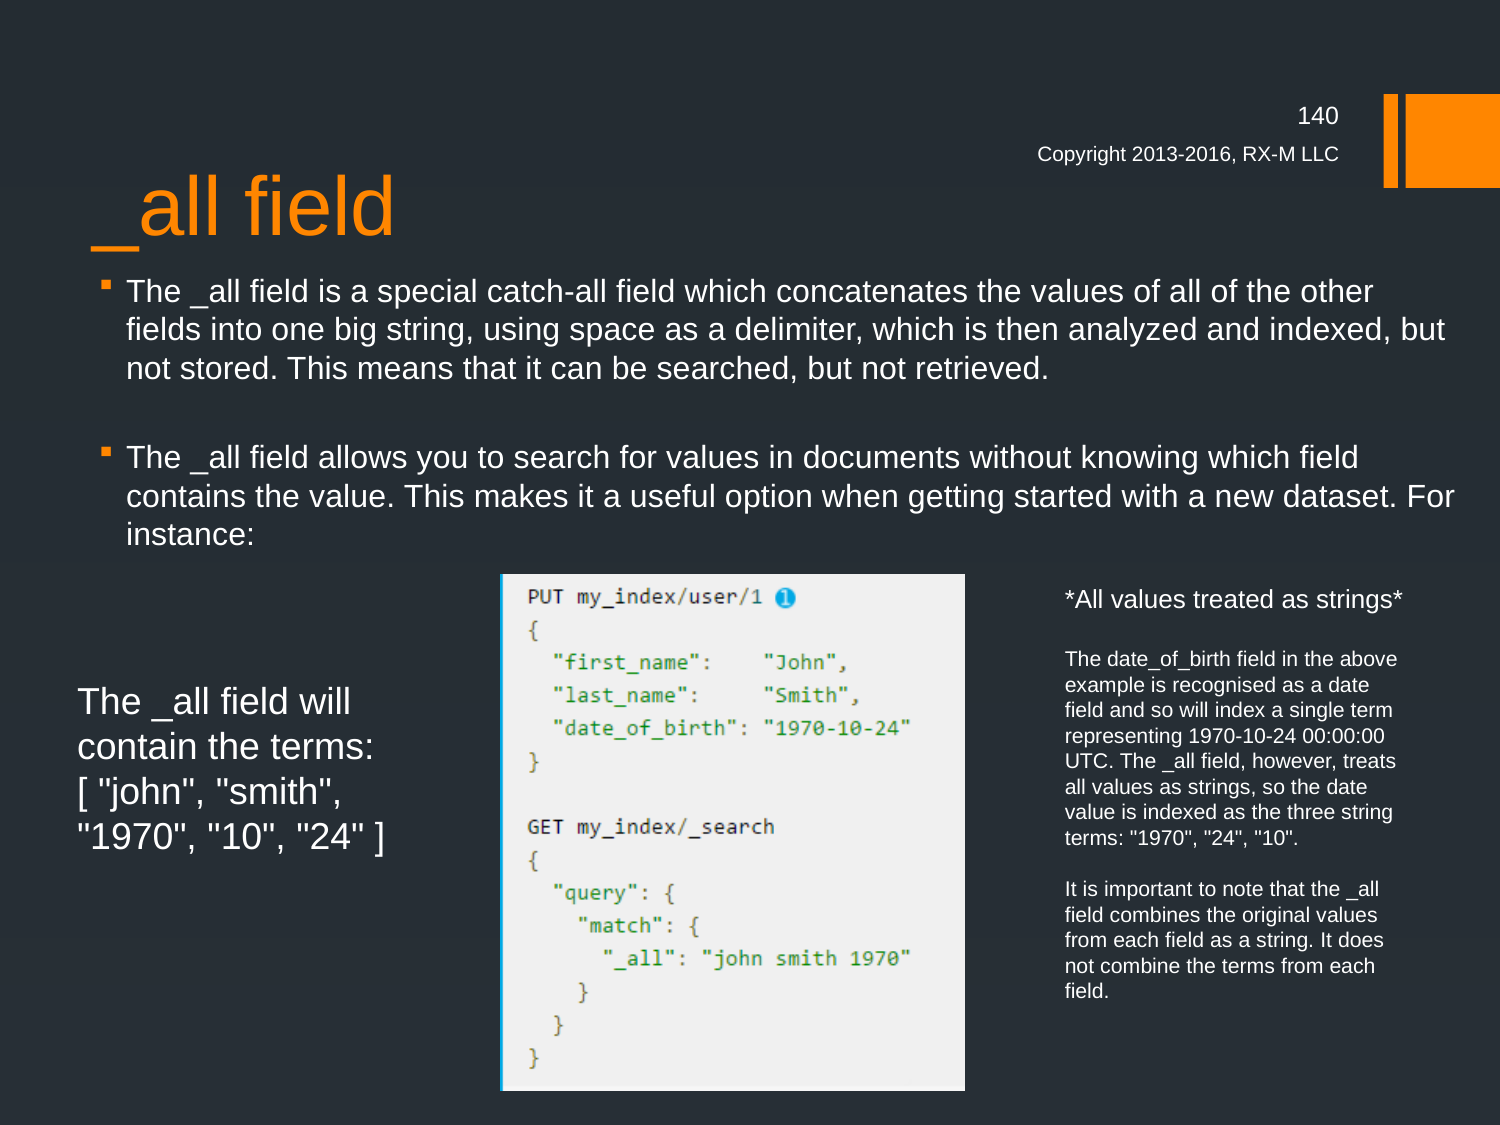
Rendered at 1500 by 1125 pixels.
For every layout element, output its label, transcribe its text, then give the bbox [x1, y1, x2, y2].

text_box The _all field will contain the terms: [ "john", "smith", "1970", "10", "24" ] [62, 624, 425, 865]
title _all field [77, 70, 1388, 260]
slide_number 140 [1199, 90, 1355, 140]
list The _all field is a special catch-all field which concatenates the values of all of the other fields into one big string, using space as a delimiter, which is then analyzed and indexed, but not stored. This means that it can be searched, but not retrieved. The _all field allows you to search for values in documents without knowing which field contains the value. This makes it a useful option when getting started with a new dataset. For instance: [77, 262, 1475, 563]
text_box *All values treated as strings* The date_of_birth field in the above example is recognised as a date field and so will index a single term representing 1970-10-24 00:00:00 UTC. The _all field, however, treats all values as strings, so the date value is indexed as the three string terms: "1970", "24", "10". It is important to note that the _all field combines the original values from each field as a string. It does not combine the terms from each field. [1049, 575, 1425, 1023]
picture [503, 574, 965, 1092]
footer Copyright 2013-2016, RX-M LLC [985, 140, 1355, 190]
